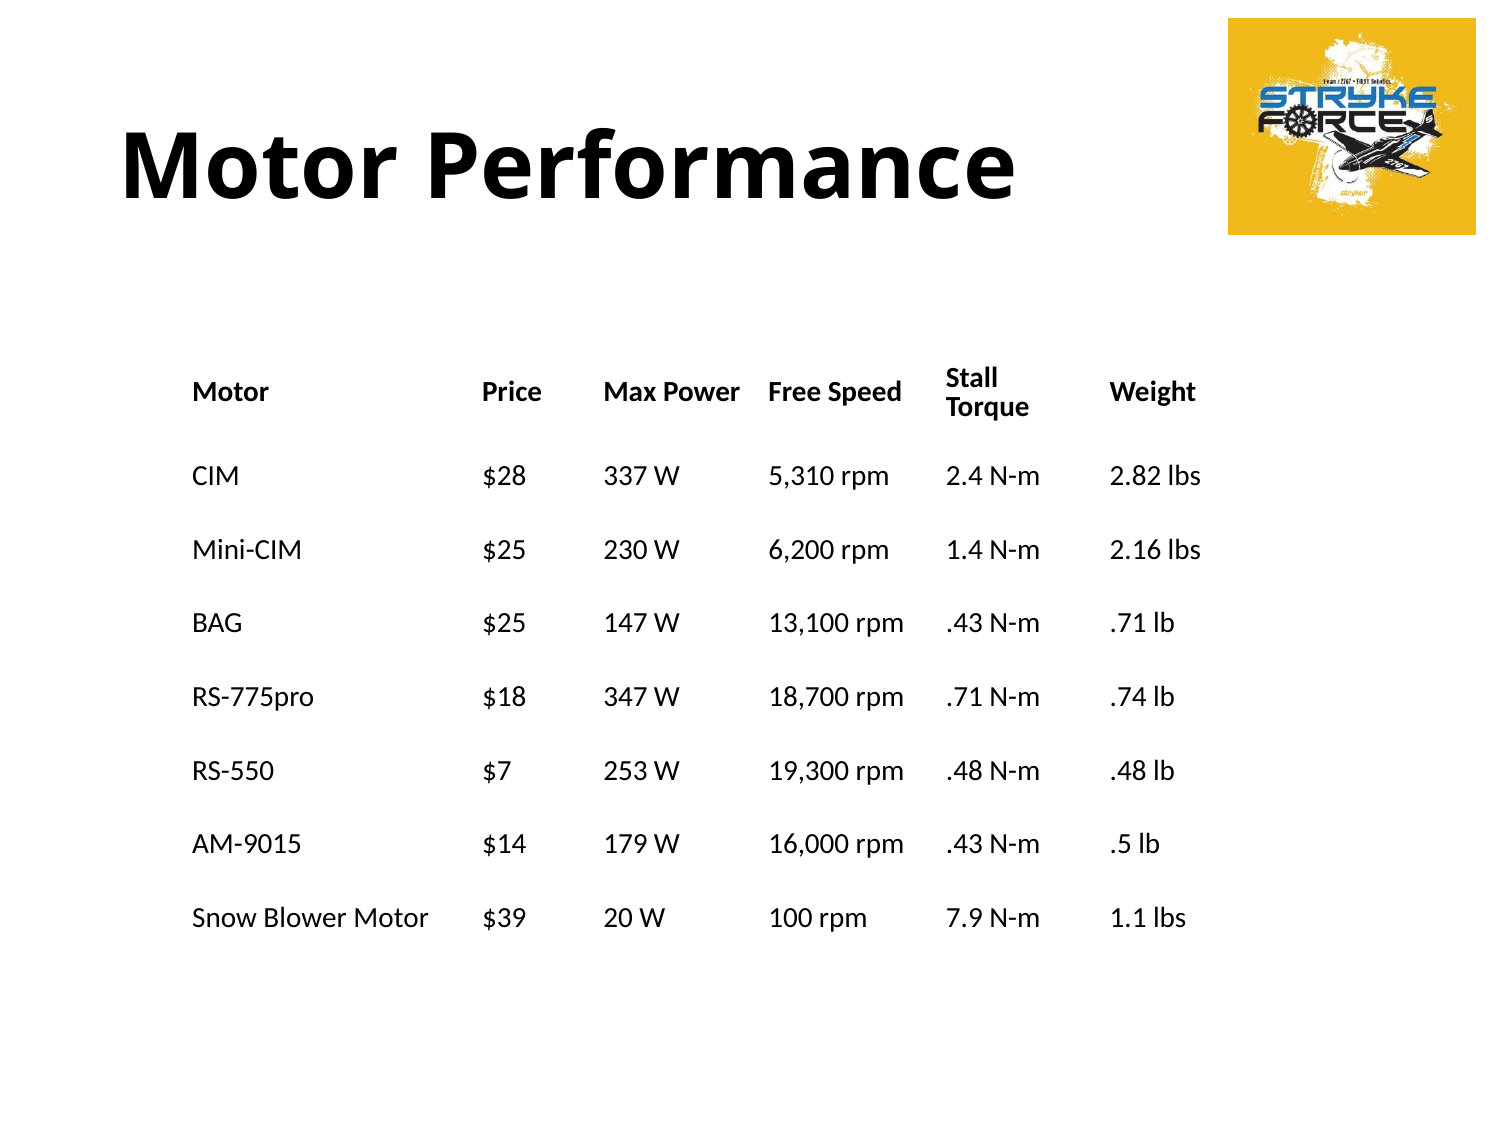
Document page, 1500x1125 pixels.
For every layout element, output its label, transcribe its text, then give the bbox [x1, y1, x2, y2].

picture [1228, 18, 1476, 235]
table_cell 1.1 lbs [1099, 883, 1260, 957]
table_cell 13,100 rpm [757, 589, 935, 662]
table_cell $39 [471, 883, 592, 957]
title Motor Performance [103, 59, 1397, 278]
table_cell .43 N-m [935, 589, 1099, 662]
table_cell 179 W [592, 810, 757, 883]
table_header Motor [181, 347, 471, 441]
table_cell 7.9 N-m [935, 883, 1099, 957]
table_cell 20 W [592, 883, 757, 957]
table_cell 2.16 lbs [1099, 515, 1260, 589]
table_cell 5,310 rpm [757, 441, 935, 515]
table_cell Mini-CIM [181, 515, 471, 589]
table_cell 253 W [592, 736, 757, 810]
table_cell 2.4 N-m [935, 441, 1099, 515]
table_cell $18 [471, 662, 592, 736]
table_cell 1.4 N-m [935, 515, 1099, 589]
table_cell 16,000 rpm [757, 810, 935, 883]
table_cell AM-9015 [181, 810, 471, 883]
table_cell $7 [471, 736, 592, 810]
table_cell .74 lb [1099, 662, 1260, 736]
table_cell .43 N-m [935, 810, 1099, 883]
table_header Stall Torque [935, 347, 1099, 441]
table_cell $14 [471, 810, 592, 883]
table_cell .71 N-m [935, 662, 1099, 736]
table_cell $28 [471, 441, 592, 515]
table_header Weight [1099, 347, 1260, 441]
table_cell 147 W [592, 589, 757, 662]
table_cell CIM [181, 441, 471, 515]
table_cell 100 rpm [757, 883, 935, 957]
table_cell 6,200 rpm [757, 515, 935, 589]
table_cell .71 lb [1099, 589, 1260, 662]
table_cell 337 W [592, 441, 757, 515]
table_cell .48 lb [1099, 736, 1260, 810]
table_cell BAG [181, 589, 471, 662]
table_cell .48 N-m [935, 736, 1099, 810]
table_cell $25 [471, 515, 592, 589]
table_cell Snow Blower Motor [181, 883, 471, 957]
table_header Price [471, 347, 592, 441]
table_cell .5 lb [1099, 810, 1260, 883]
table_cell 2.82 lbs [1099, 441, 1260, 515]
table_cell 19,300 rpm [757, 736, 935, 810]
table_cell RS-775pro [181, 662, 471, 736]
table_cell 18,700 rpm [757, 662, 935, 736]
table_cell 347 W [592, 662, 757, 736]
table_header Free Speed [757, 347, 935, 441]
table_cell RS-550 [181, 736, 471, 810]
table_cell $25 [471, 589, 592, 662]
table_cell 230 W [592, 515, 757, 589]
table_header Max Power [592, 347, 757, 441]
